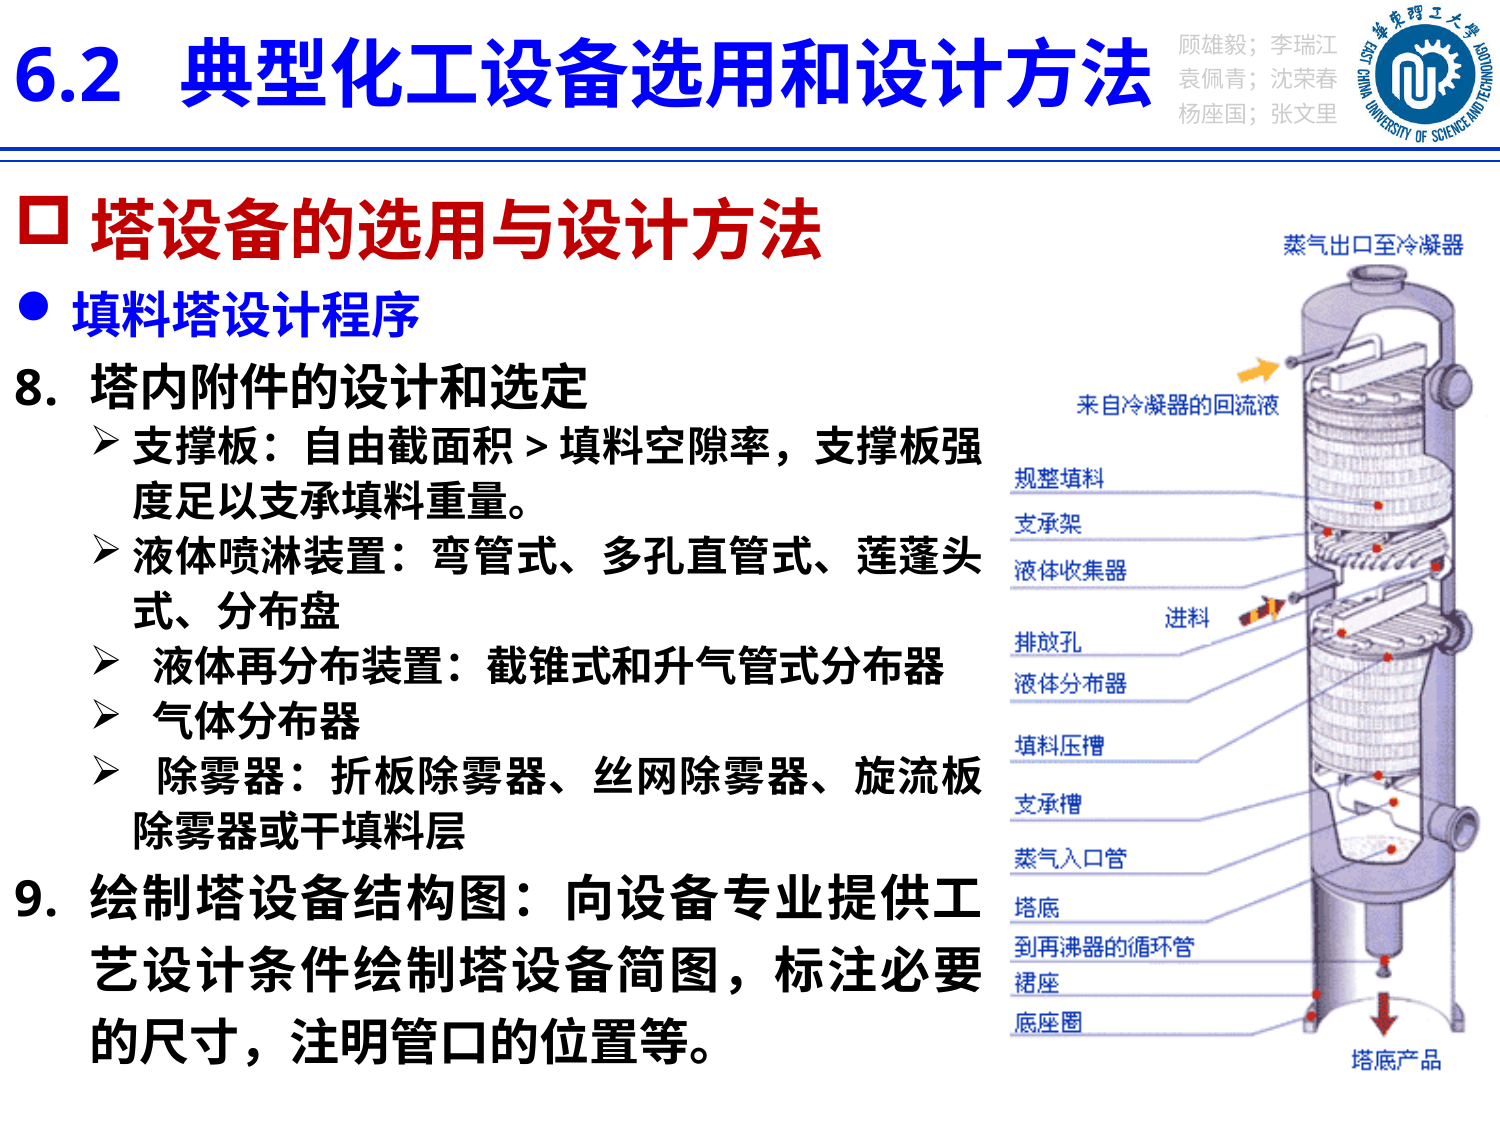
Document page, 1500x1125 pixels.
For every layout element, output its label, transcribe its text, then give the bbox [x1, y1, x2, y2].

picture [1353, 124, 1495, 145]
picture [1353, 3, 1495, 19]
picture [1009, 231, 1488, 1078]
text_box 塔设备的选用与设计方法 填料塔设计程序 塔内附件的设计和选定 支撑板：自由截面积>填料空隙率，支撑板强度足以支承填料重量。 液体喷淋装置：弯管式、多孔直管式、莲蓬头式、分布盘 液体再分布装置：截锥式和升气管式分布器 气体分布器 除雾器：折板除雾器、丝网除雾器、旋流板除雾器或干填料层 绘制塔设备结构图：向设备专业提供工艺设计条件绘制塔设备简图，标注必要的尺寸，注明管口的位置等。 [0, 160, 998, 1079]
text_box 6.2 典型化工设备选用和设计方法 [0, 19, 1500, 124]
